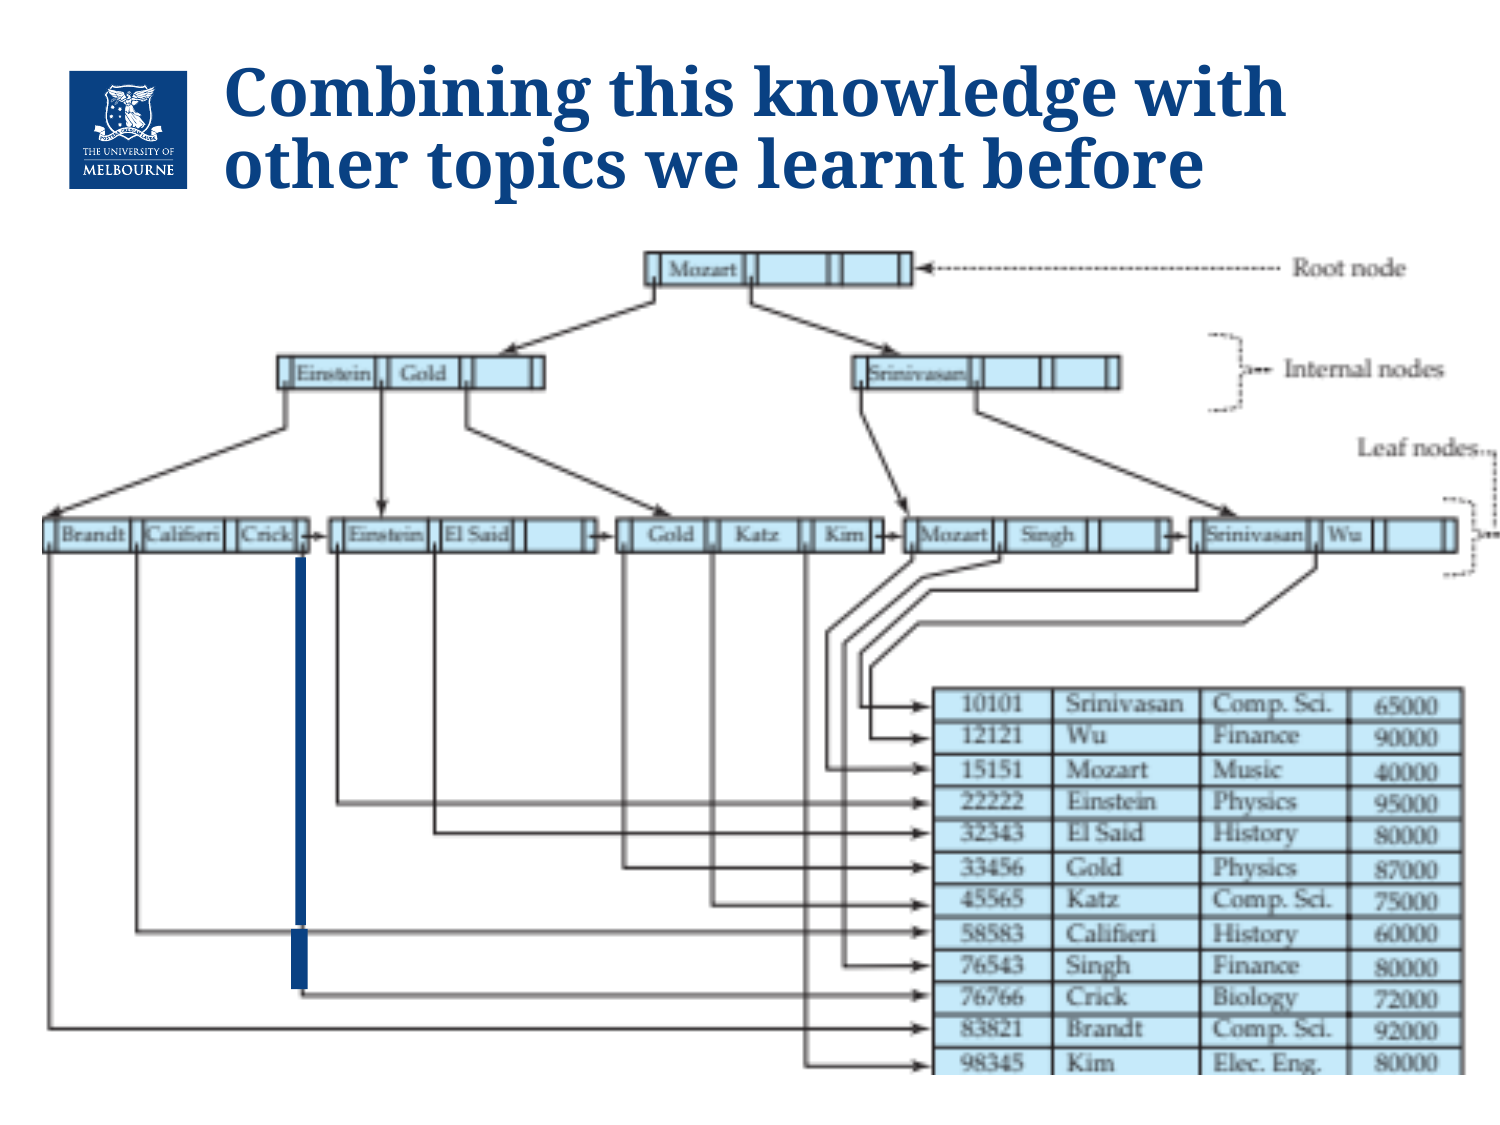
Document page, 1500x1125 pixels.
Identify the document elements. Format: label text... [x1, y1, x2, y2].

title Combining this knowledge with other topics we learnt before [208, 64, 1443, 211]
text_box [42, 249, 1500, 1075]
